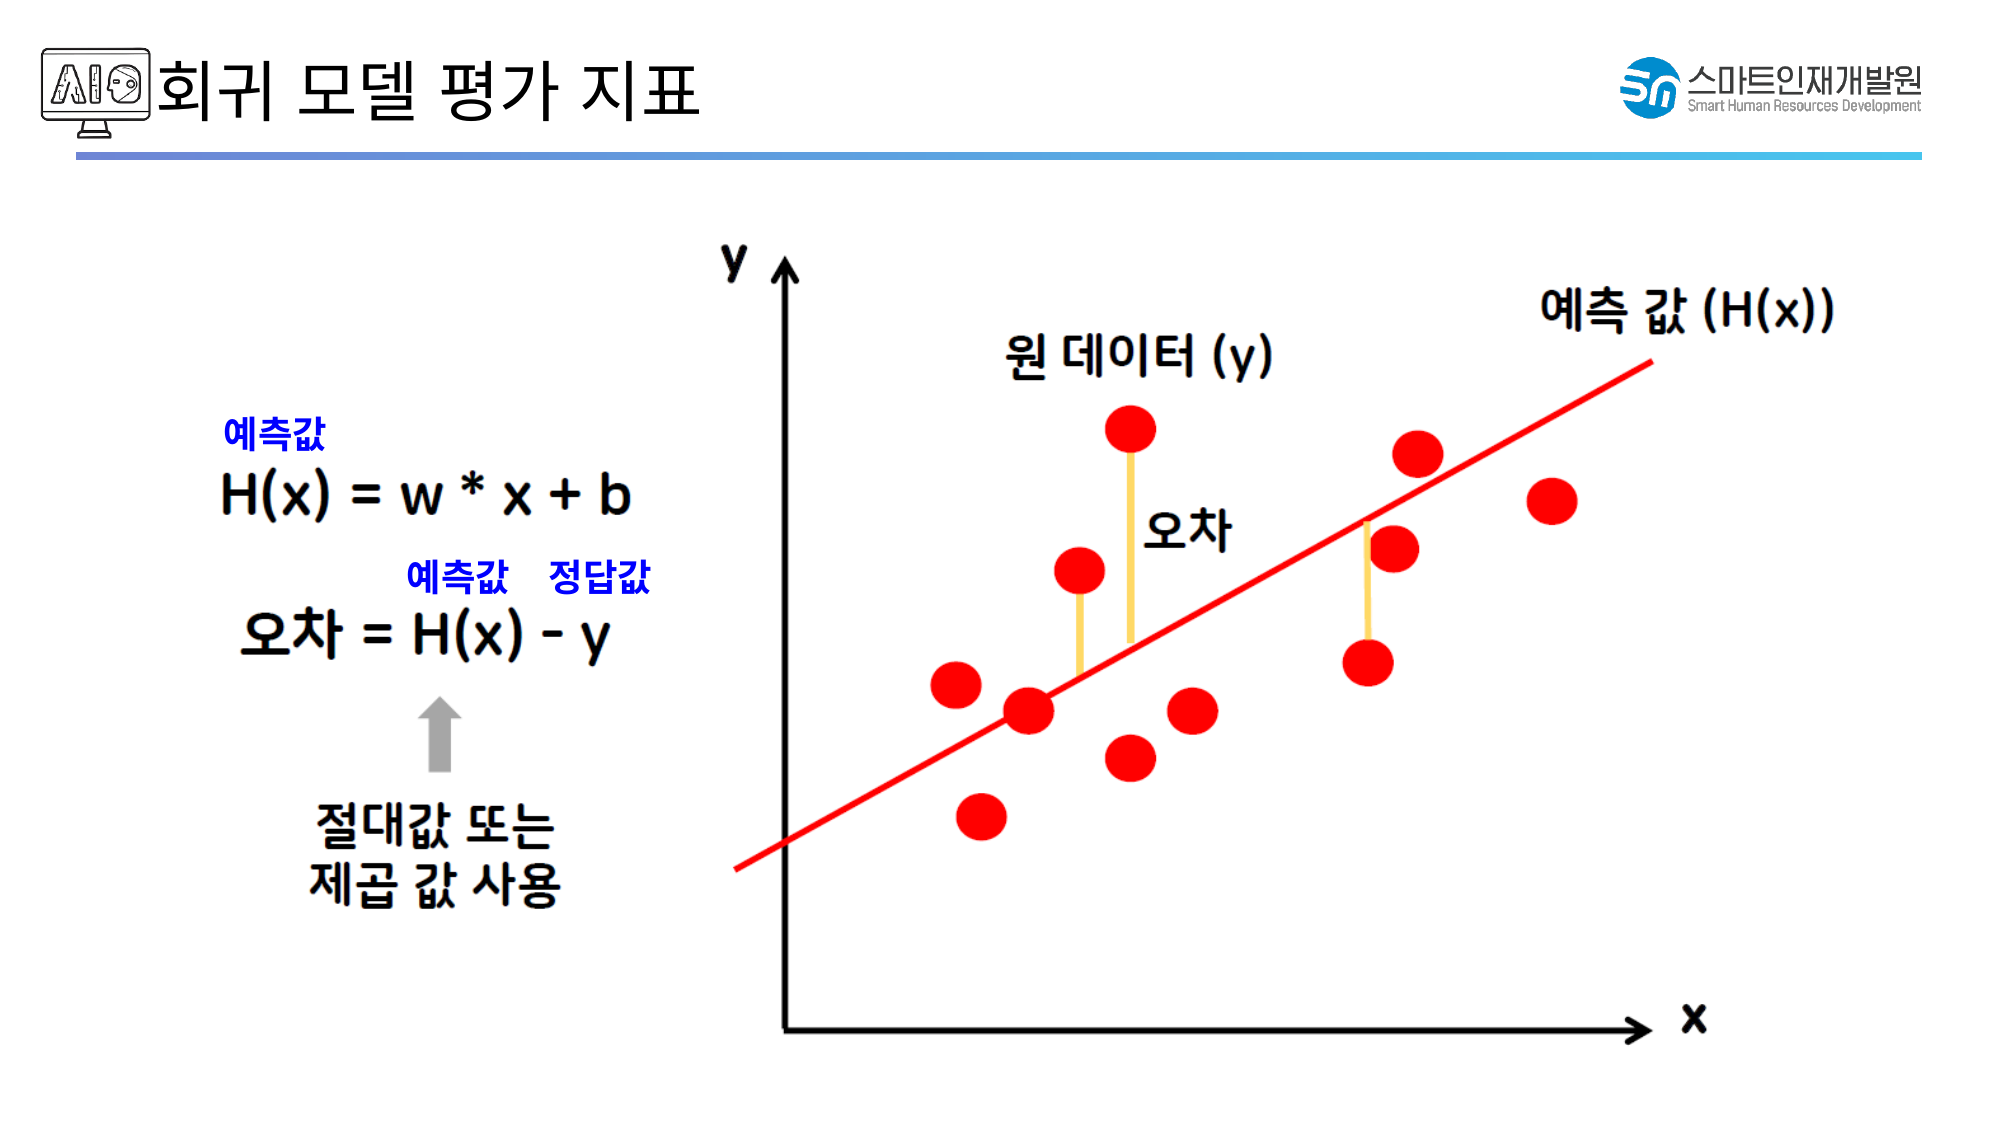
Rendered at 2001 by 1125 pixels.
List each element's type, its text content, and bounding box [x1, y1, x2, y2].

picture [39, 34, 158, 148]
picture [1606, 44, 1936, 131]
text_box 회귀 모델 평가 지표 [158, 42, 719, 138]
picture [0, 163, 2000, 1125]
picture [76, 152, 1922, 160]
